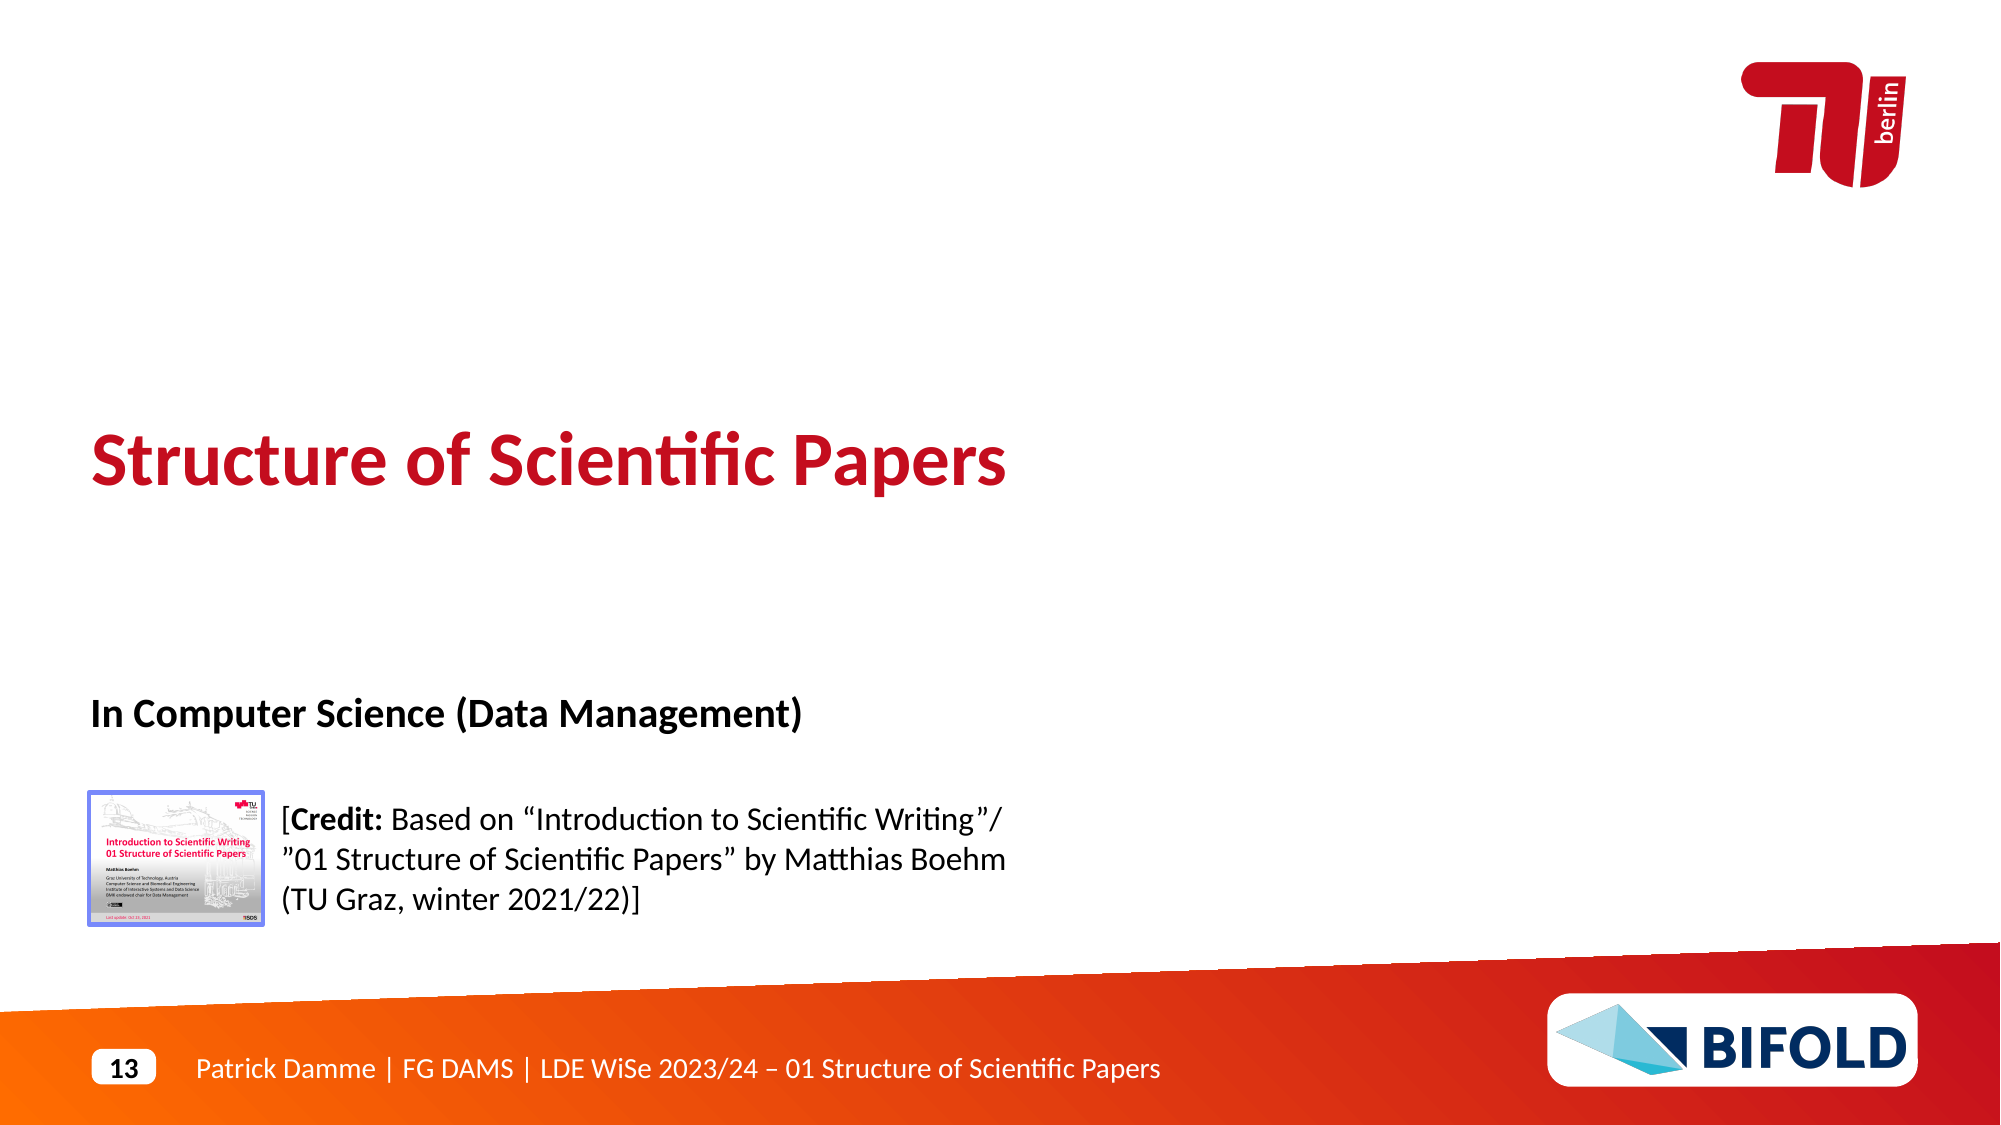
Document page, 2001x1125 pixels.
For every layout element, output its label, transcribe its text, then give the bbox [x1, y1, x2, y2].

picture [1741, 62, 1906, 188]
picture [91, 794, 261, 922]
list In Computer Science (Data Management) [90, 685, 1454, 804]
list Structure of Scientific Papers [91, 423, 1455, 542]
picture [1556, 1004, 1906, 1075]
text_box [Credit: Based on “Introduction to Scientific Writing”/ ”01 Structure of Scientific Papers” by Matthias Boehm (TU Graz, winter 2021/22)] [266, 790, 1023, 925]
